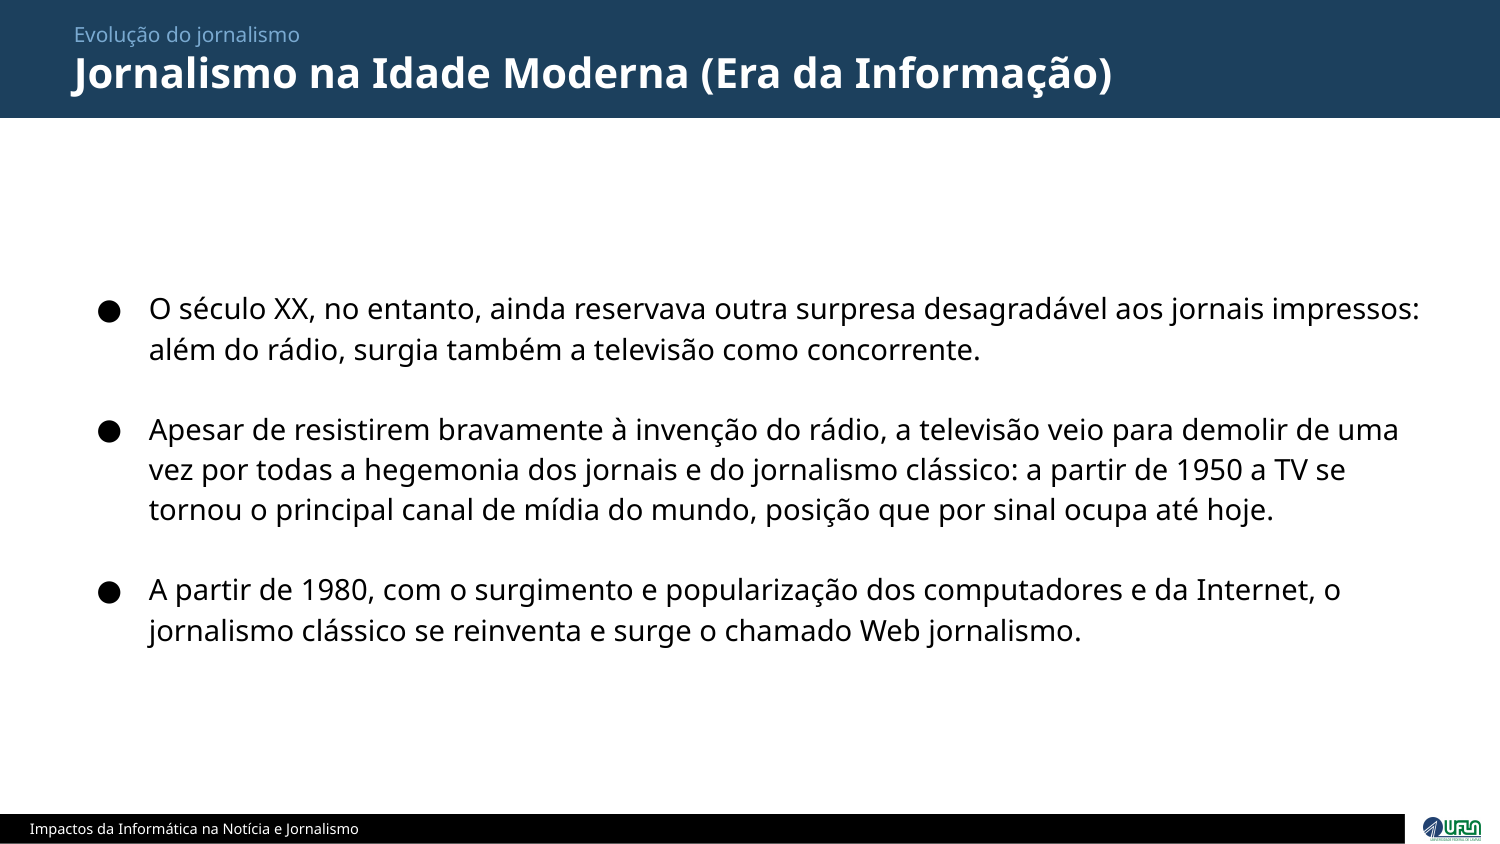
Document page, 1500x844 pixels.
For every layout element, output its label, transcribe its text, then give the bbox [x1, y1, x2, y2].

text_box O século XX, no entanto, ainda reservava outra surpresa desagradável aos jornais impressos: além do rádio, surgia também a televisão como concorrente. Apesar de resistirem bravamente à invenção do rádio, a televisão veio para demolir de uma vez por todas a hegemonia dos jornais e do jornalismo clássico: a partir de 1950 a TV se tornou o principal canal de mídia do mundo, posição que por sinal ocupa até hoje. A partir de 1980, com o surgimento e popularização dos computadores e da Internet, o jornalismo clássico se reinventa e surge o chamado Web jornalismo. [0, 118, 1500, 813]
text_box Evolução do jornalismo Jornalismo na Idade Moderna (Era da Informação) [0, 0, 1500, 118]
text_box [0, 813, 1500, 844]
